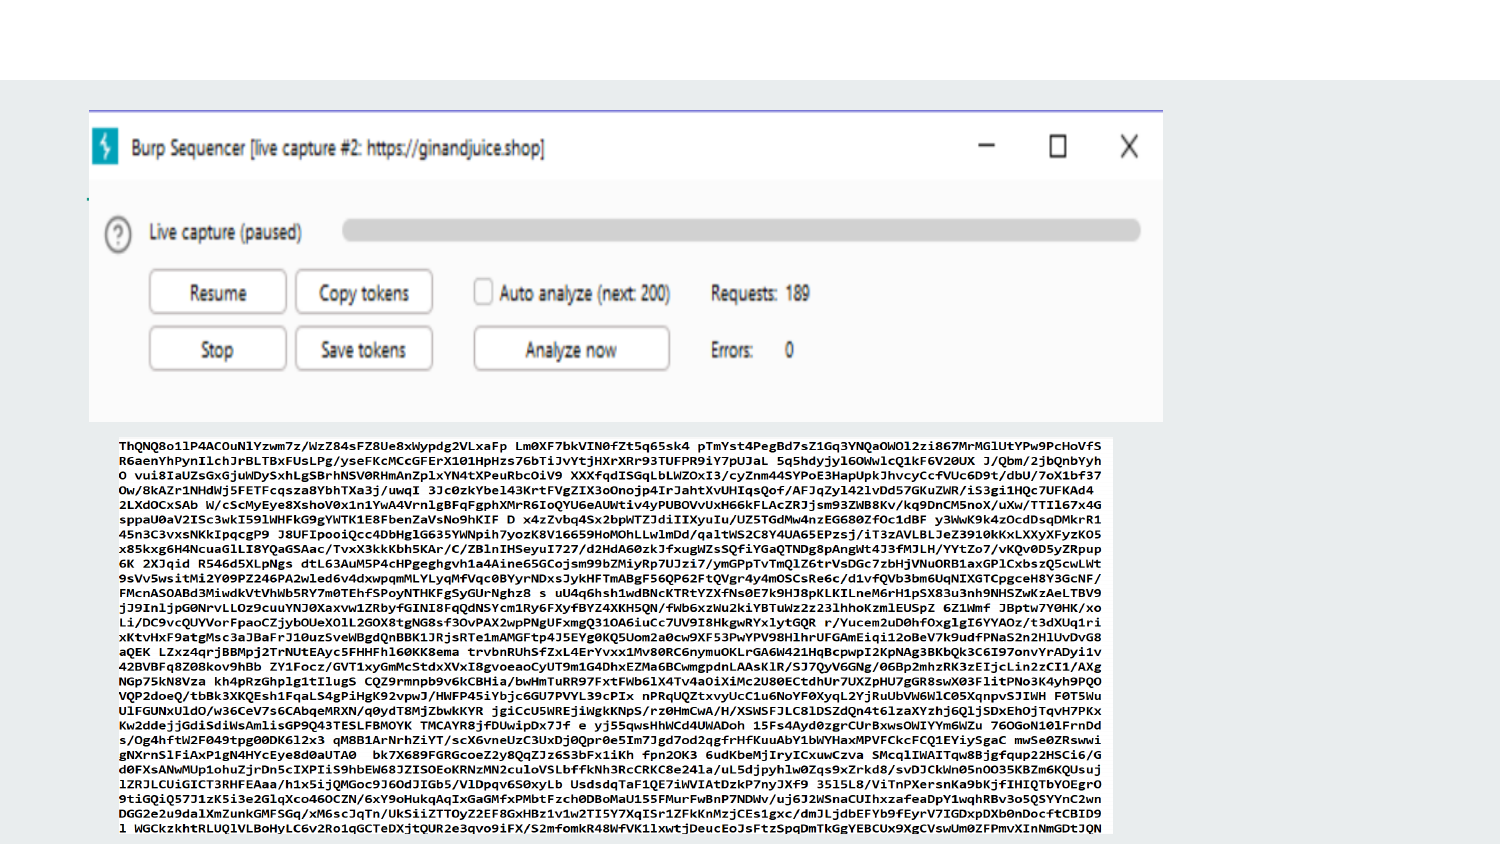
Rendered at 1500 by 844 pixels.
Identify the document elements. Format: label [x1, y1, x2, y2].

picture [118, 437, 1113, 834]
picture [89, 110, 1164, 423]
